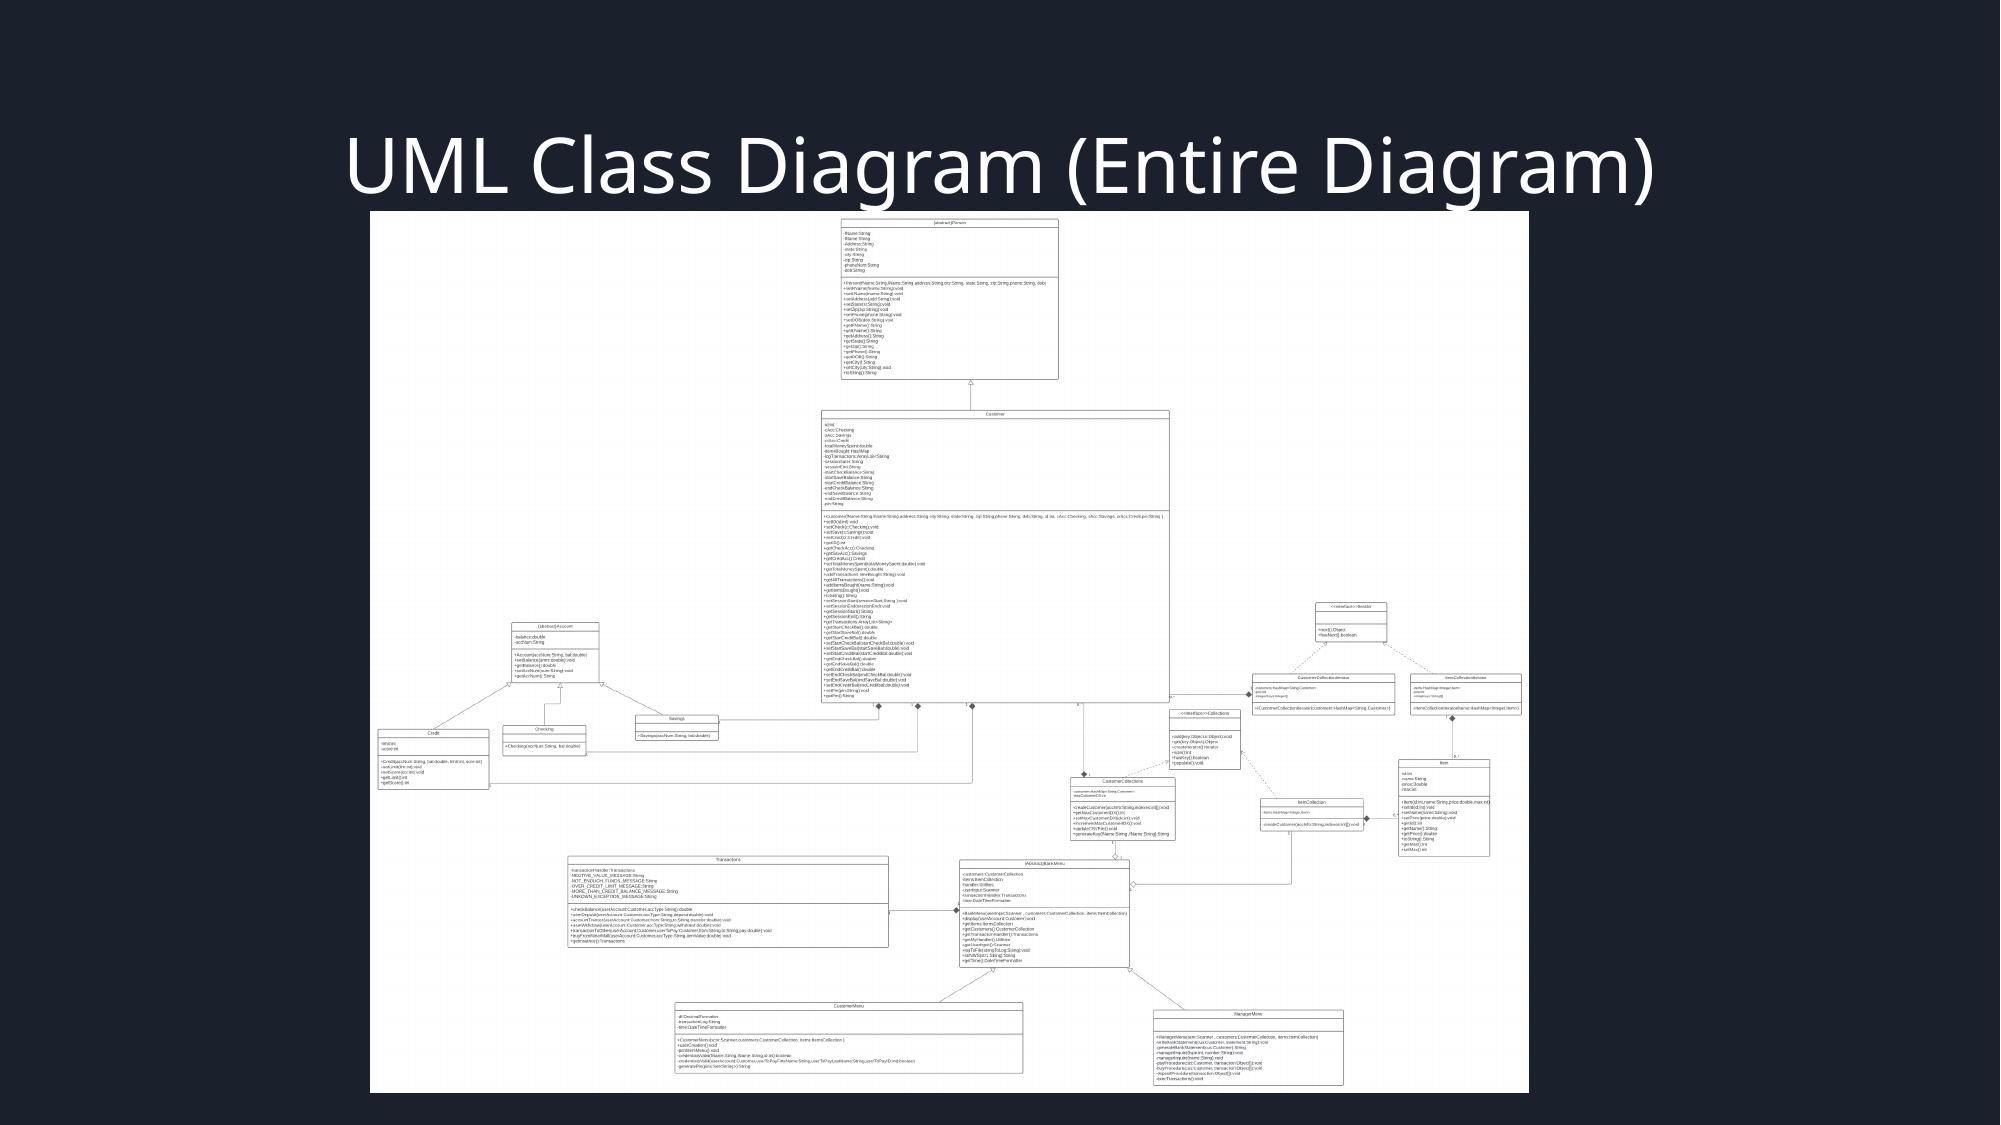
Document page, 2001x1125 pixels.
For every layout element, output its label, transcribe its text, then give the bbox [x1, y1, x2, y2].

title UML Class Diagram (Entire Diagram) [137, 59, 1863, 278]
picture [370, 211, 1529, 1093]
